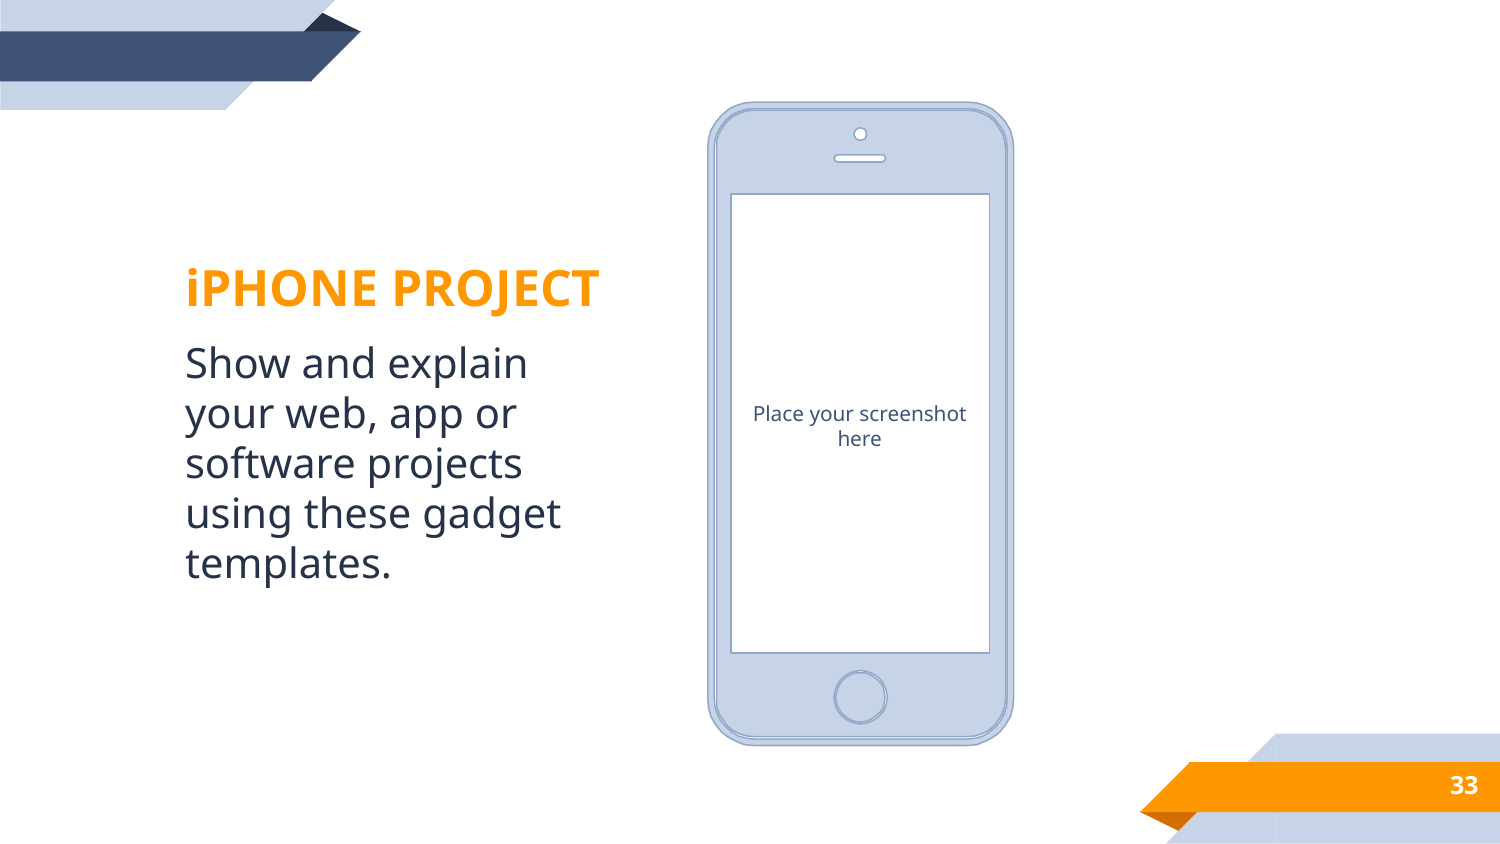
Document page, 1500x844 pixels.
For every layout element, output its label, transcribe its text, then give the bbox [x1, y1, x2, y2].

text_box Place your screenshot here [729, 195, 991, 657]
list iPHONE PROJECT Show and explain your web, app or software projects using these gadget templates. [170, 200, 632, 644]
text_box [707, 102, 1014, 746]
slide_number 33 [1249, 760, 1494, 813]
